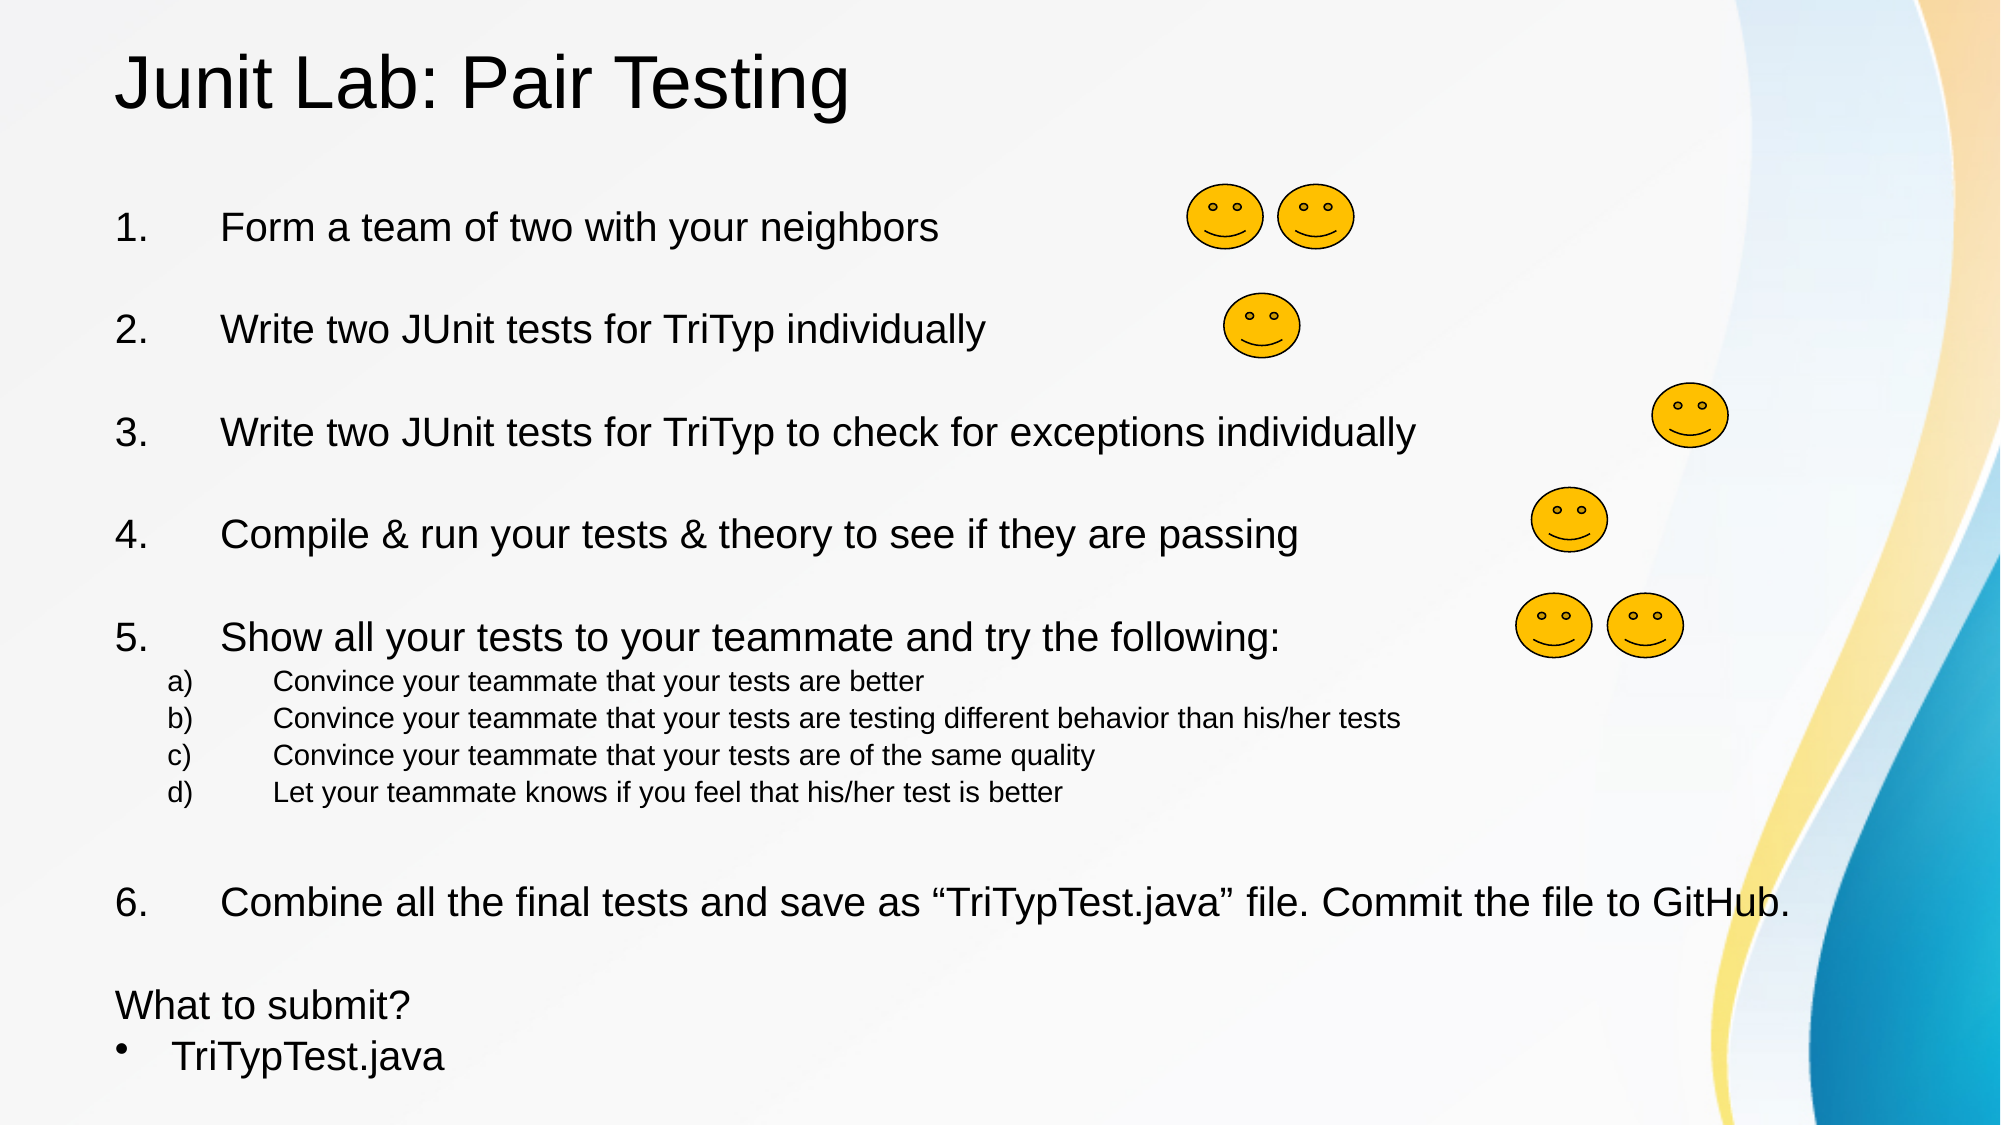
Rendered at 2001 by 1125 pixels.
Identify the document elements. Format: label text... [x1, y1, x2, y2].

text_box [1277, 184, 1354, 249]
list Form a team of two with your neighbors Write two JUnit tests for TriTyp individually Write two JUnit tests for TriTyp to check for exceptions individually Compile & run your tests & theory to see if they are passing Show all your tests to your teammate and try the following: Convince your teammate that your tests are better Convince your teammate that your tests are testing different behavior than his/her tests Convince your teammate that your tests are of the same quality Let your teammate knows if you feel that his/her test is better Combine all the final tests and save as “TriTypTest.java” file. Commit the file to GitHub. What to submit? TriTypTest.java [99, 192, 1901, 1006]
text_box [1223, 293, 1300, 358]
title Junit Lab: Pair Testing [99, 30, 1901, 127]
text_box [1187, 184, 1264, 249]
picture [0, 0, 2001, 1125]
text_box [1652, 383, 1729, 448]
text_box [1515, 593, 1592, 658]
text_box [1531, 487, 1608, 552]
text_box [1607, 593, 1684, 658]
